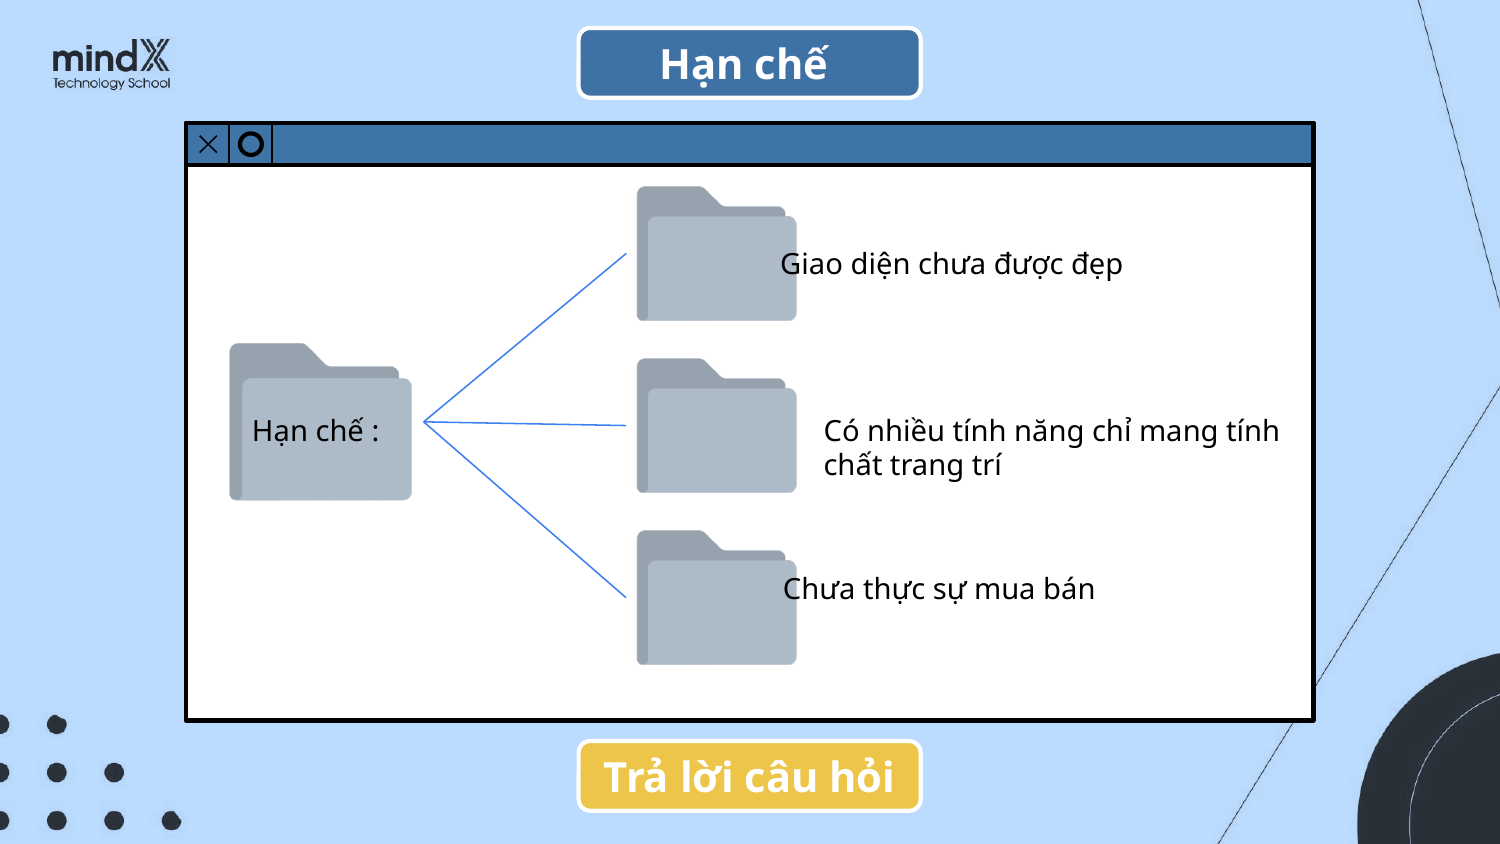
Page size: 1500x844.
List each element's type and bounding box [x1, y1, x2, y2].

text_box [423, 421, 627, 426]
text_box [185, 122, 1314, 721]
text_box [217, 318, 418, 526]
text_box [423, 434, 627, 598]
text_box [423, 253, 627, 420]
picture [0, 0, 1500, 844]
